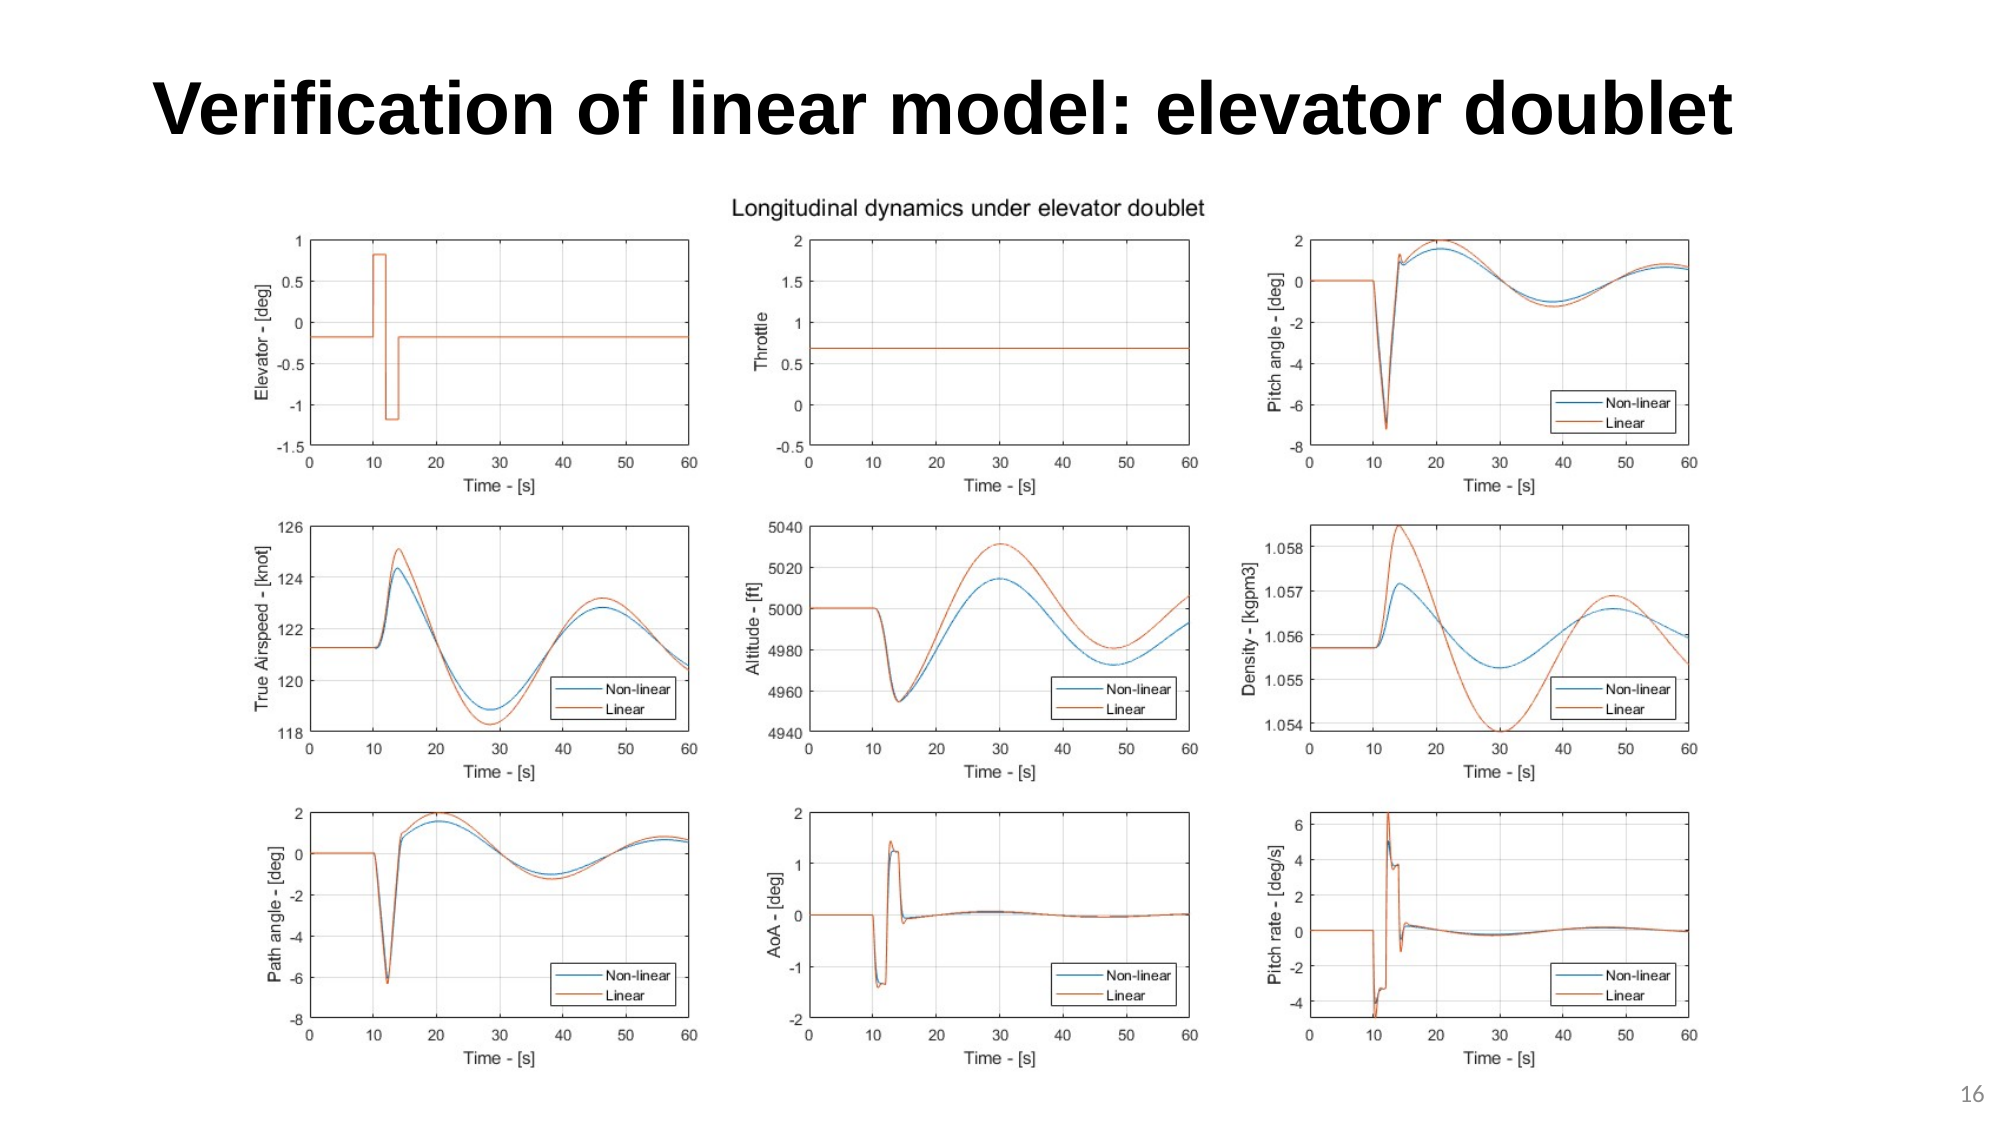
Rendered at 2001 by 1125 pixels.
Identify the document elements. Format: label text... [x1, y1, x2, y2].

title Verification of linear model: elevator doublet [137, 59, 1863, 160]
picture [234, 157, 1729, 1123]
slide_number 16 [1729, 1062, 2000, 1123]
